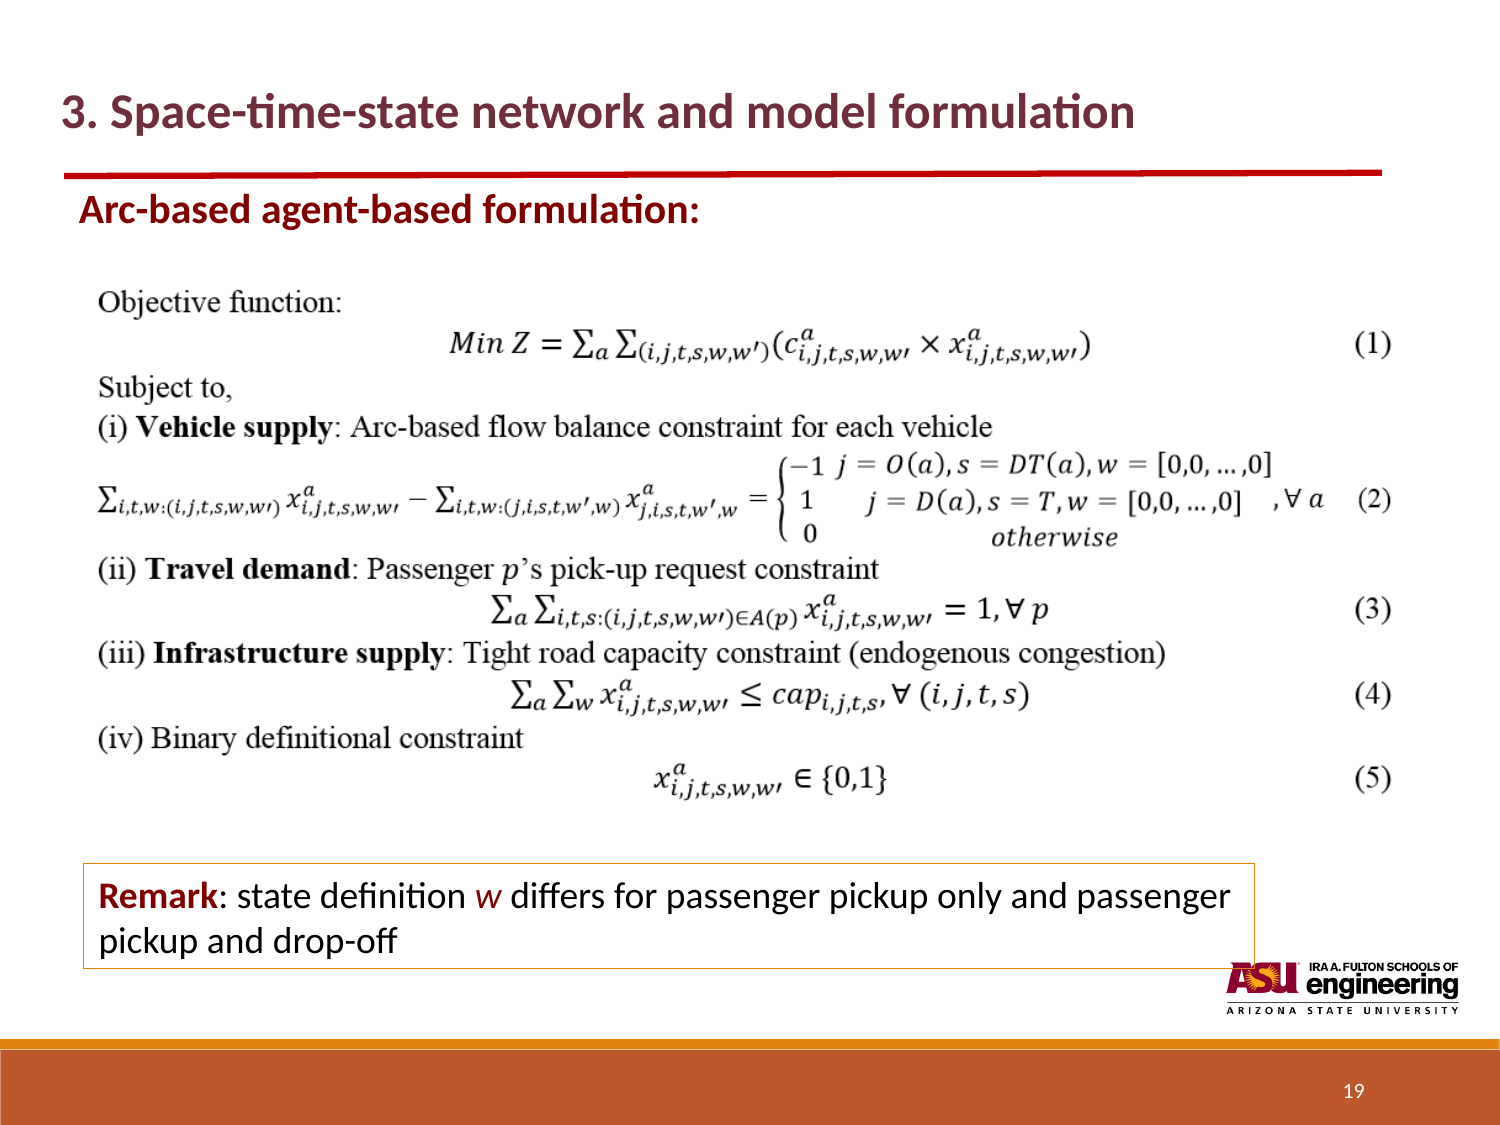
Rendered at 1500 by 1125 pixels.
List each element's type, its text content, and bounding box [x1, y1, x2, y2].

text_box Remark: state definition w differs for passenger pickup only and passenger pickup and drop-off [83, 863, 1255, 969]
picture [1220, 955, 1465, 1021]
picture [83, 279, 1416, 805]
text_box 3. Space-time-state network and model formulation [45, 71, 1343, 147]
slide_number 19 [1218, 1059, 1380, 1120]
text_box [63, 172, 1383, 177]
text_box Arc-based agent-based formulation: [64, 184, 792, 240]
